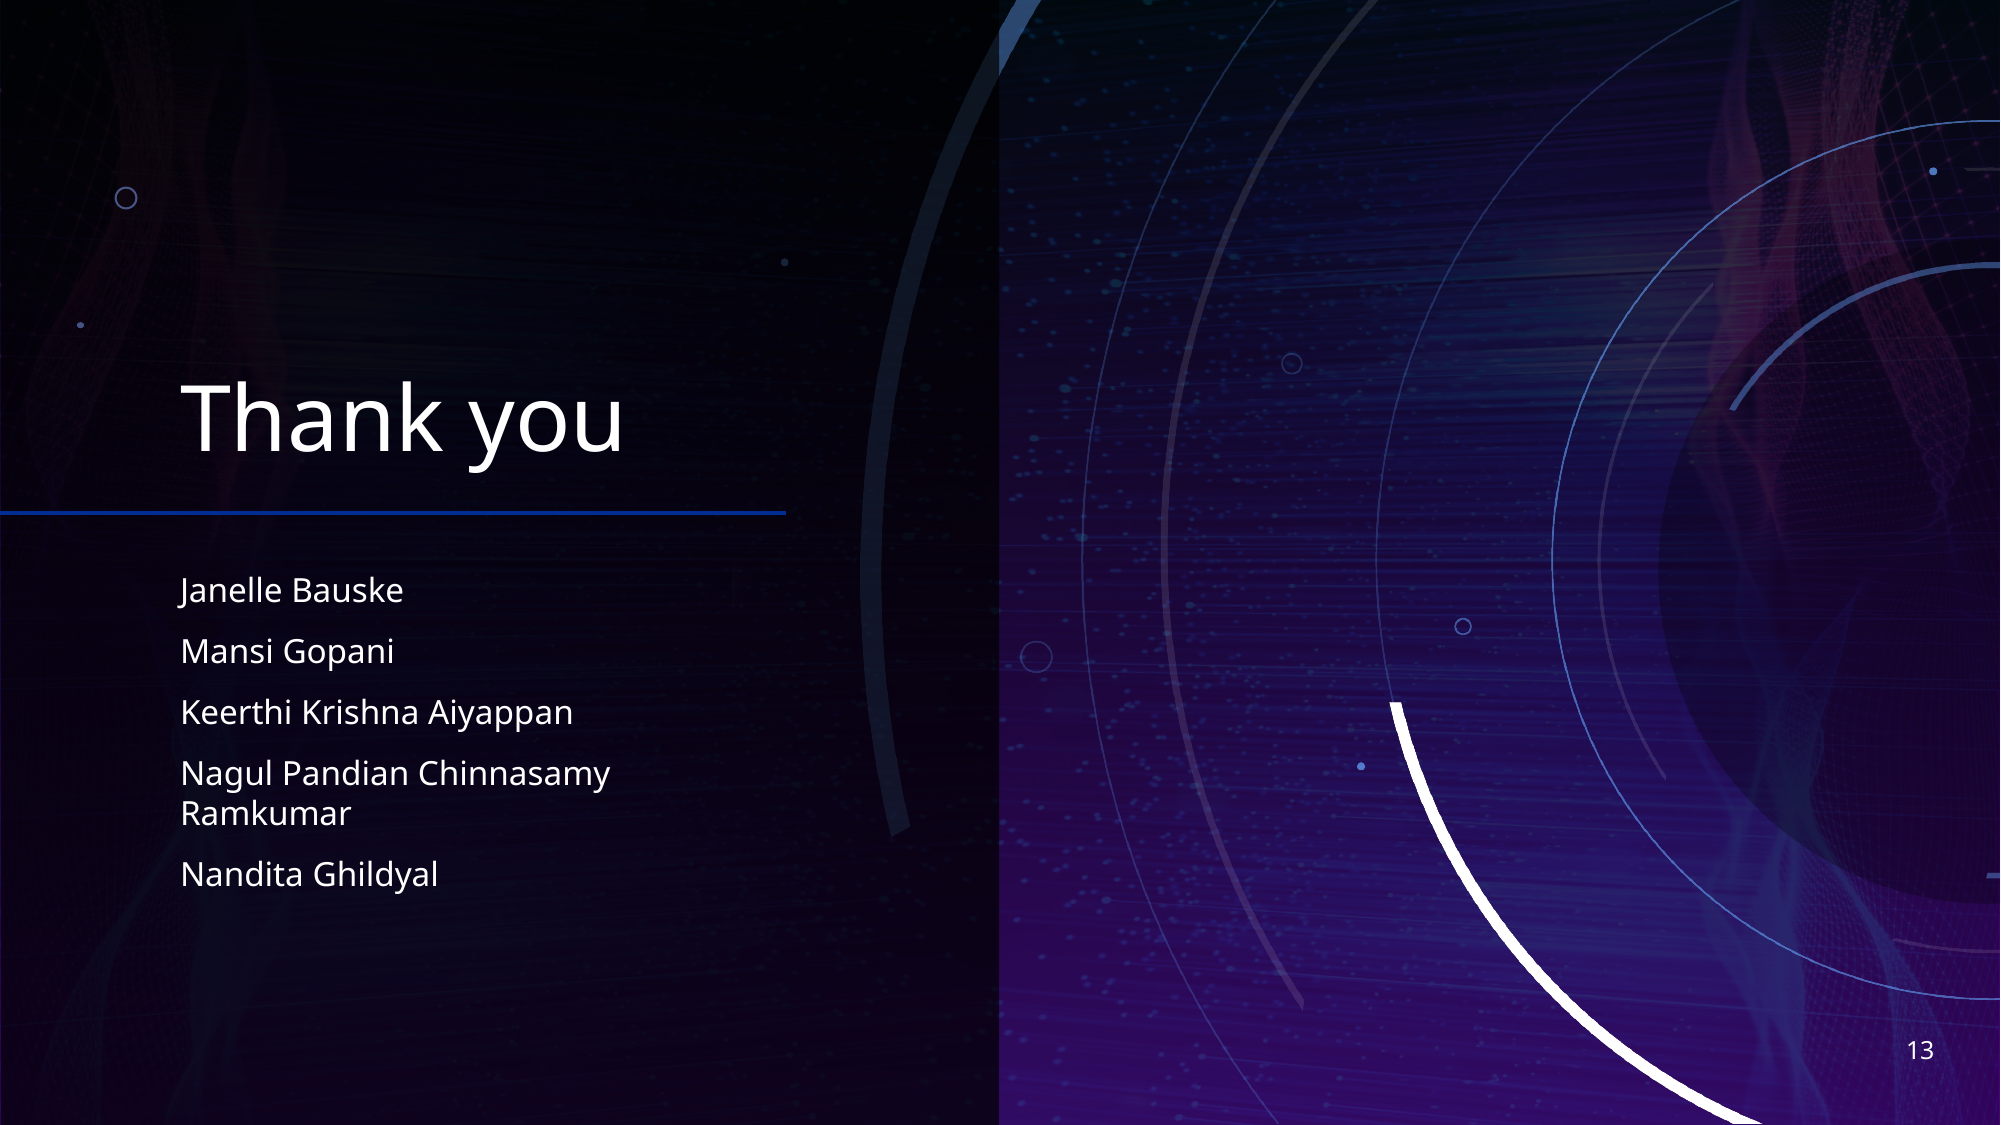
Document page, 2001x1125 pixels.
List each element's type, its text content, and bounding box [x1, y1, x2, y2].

title Thank you [165, 256, 784, 480]
picture [731, 0, 2001, 1124]
slide_number 13 [1499, 1021, 1950, 1082]
list Janelle Bauske Mansi Gopani Keerthi Krishna Aiyappan Nagul Pandian Chinnasamy Ramkumar Nandita Ghildyal [165, 562, 784, 992]
